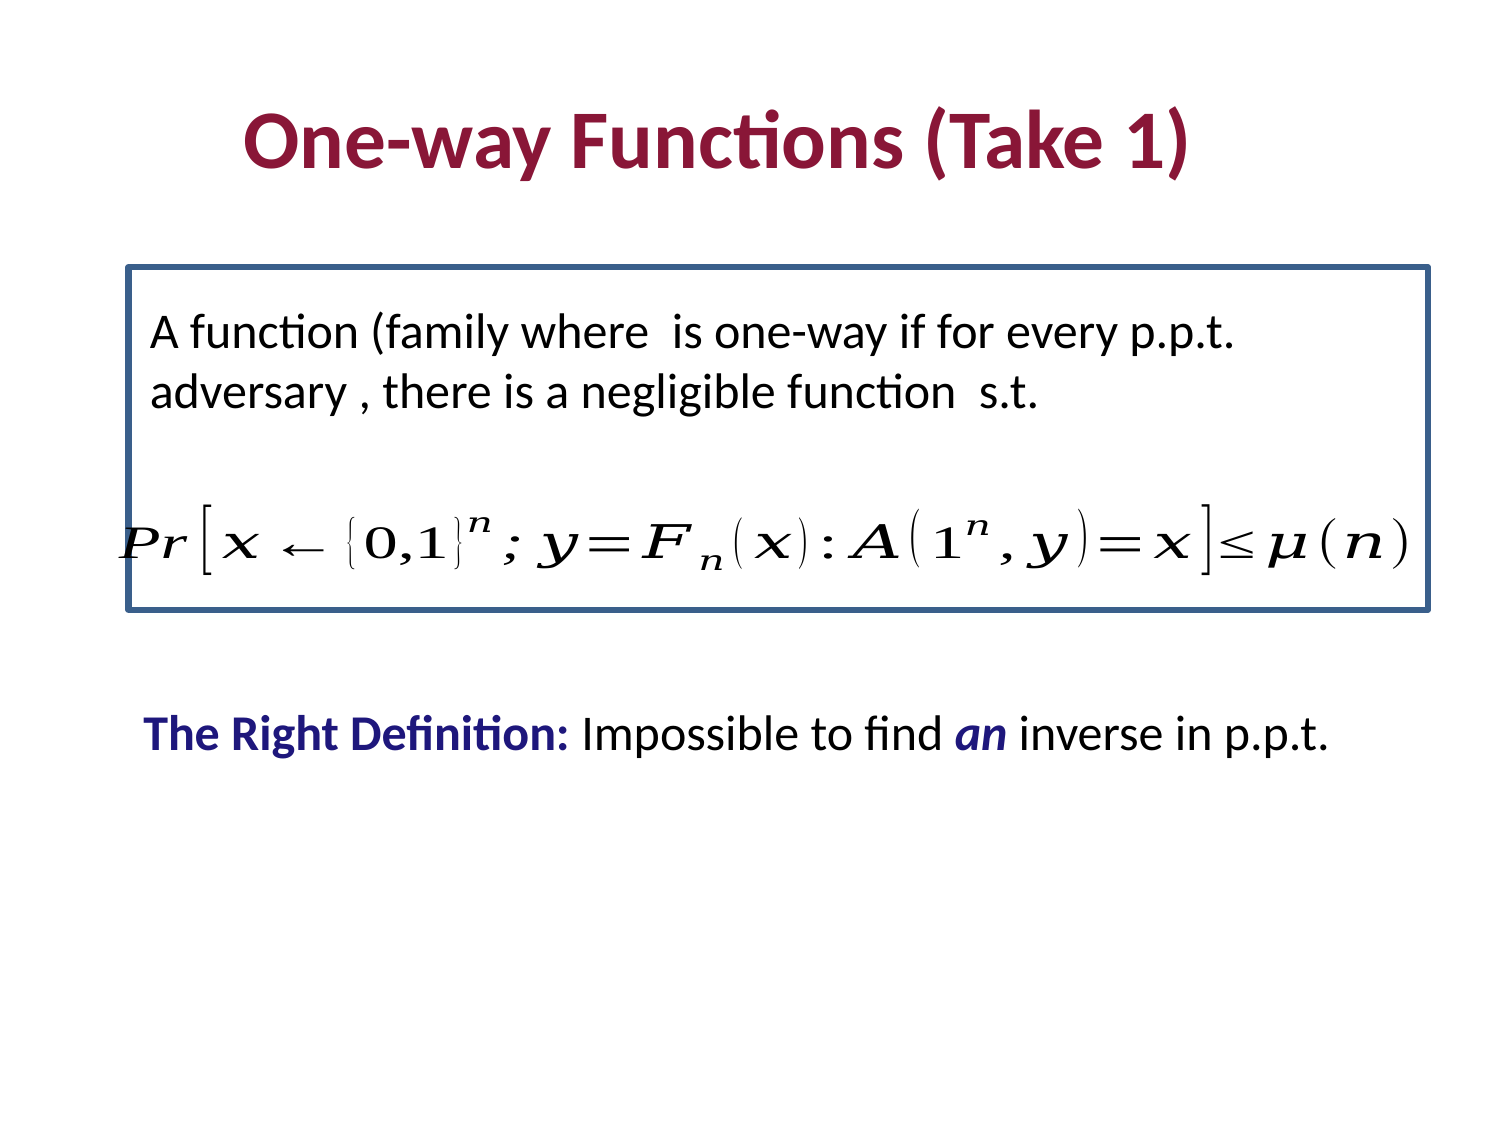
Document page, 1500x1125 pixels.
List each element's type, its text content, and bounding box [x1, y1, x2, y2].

text_box [126, 265, 1430, 612]
text_box One-way Functions (Take 1) [3, 78, 1433, 208]
text_box The Right Definition: Impossible to find an inverse in p.p.t. [128, 693, 1500, 768]
